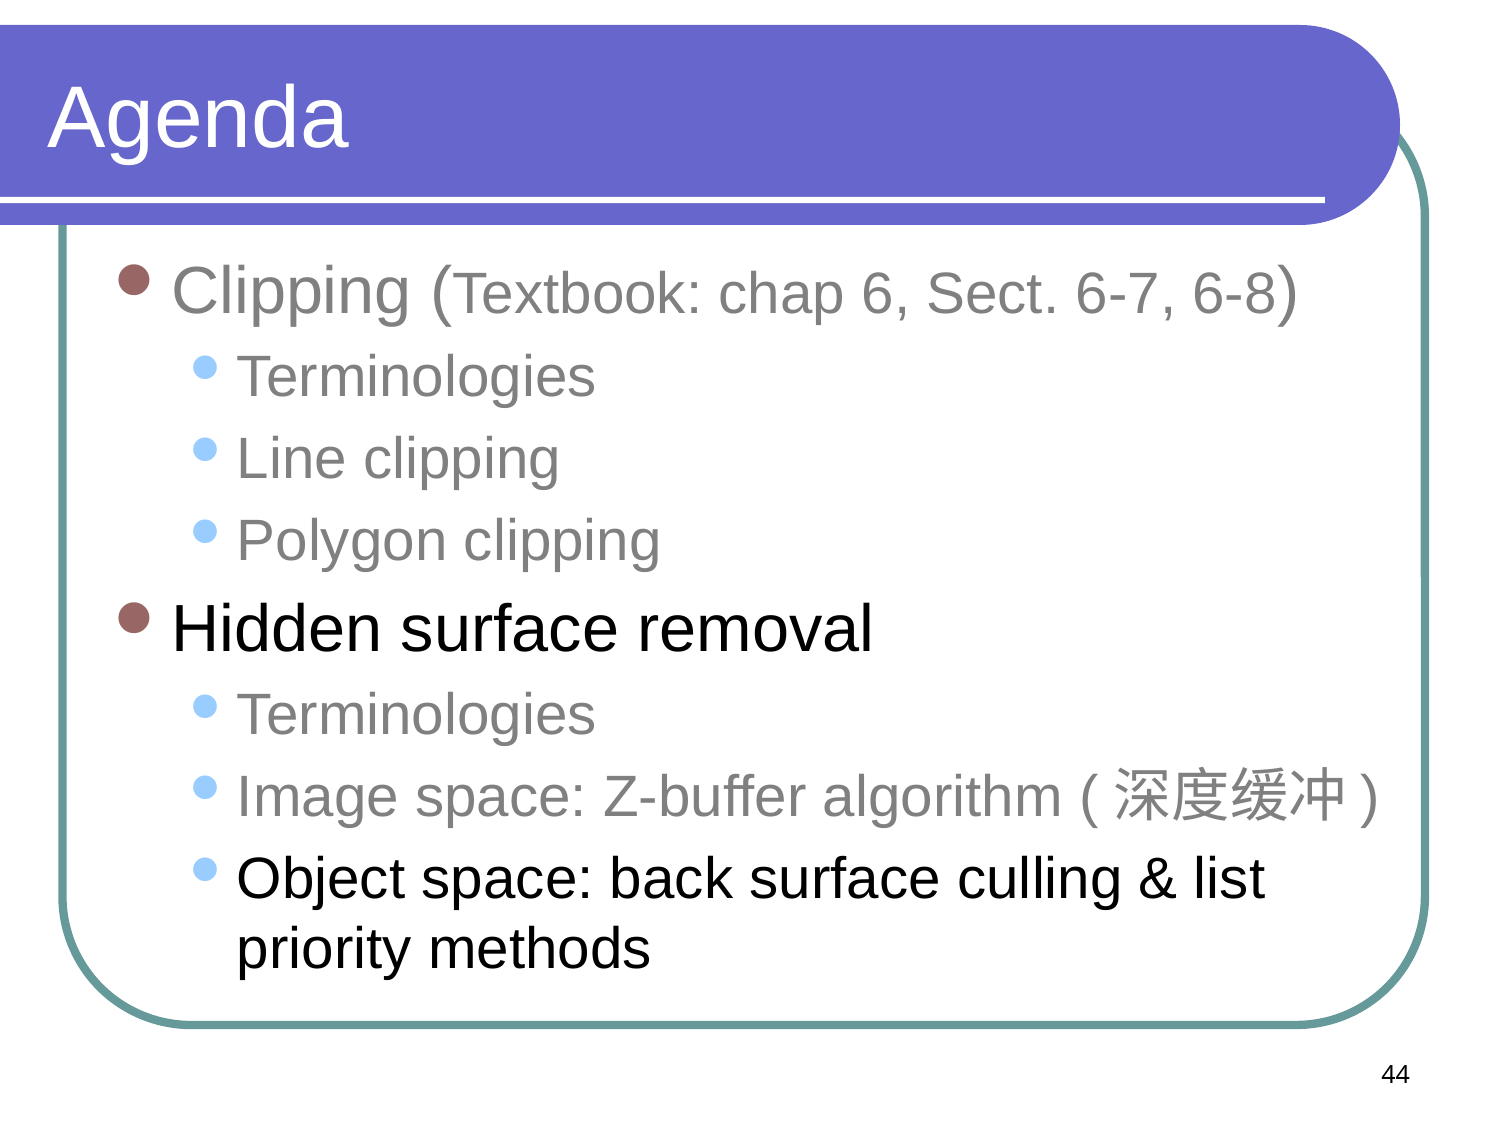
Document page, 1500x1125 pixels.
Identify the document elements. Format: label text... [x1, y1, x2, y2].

title Agenda [32, 37, 1347, 188]
list Clipping (Textbook: chap 6, Sect. 6-7, 6-8) Terminologies Line clipping Polygon clipping Hidden surface removal Terminologies Image space: Z-buffer algorithm (深度缓冲) Object space: back surface culling & list priority methods [99, 239, 1400, 1012]
slide_number 44 [1074, 1024, 1426, 1101]
